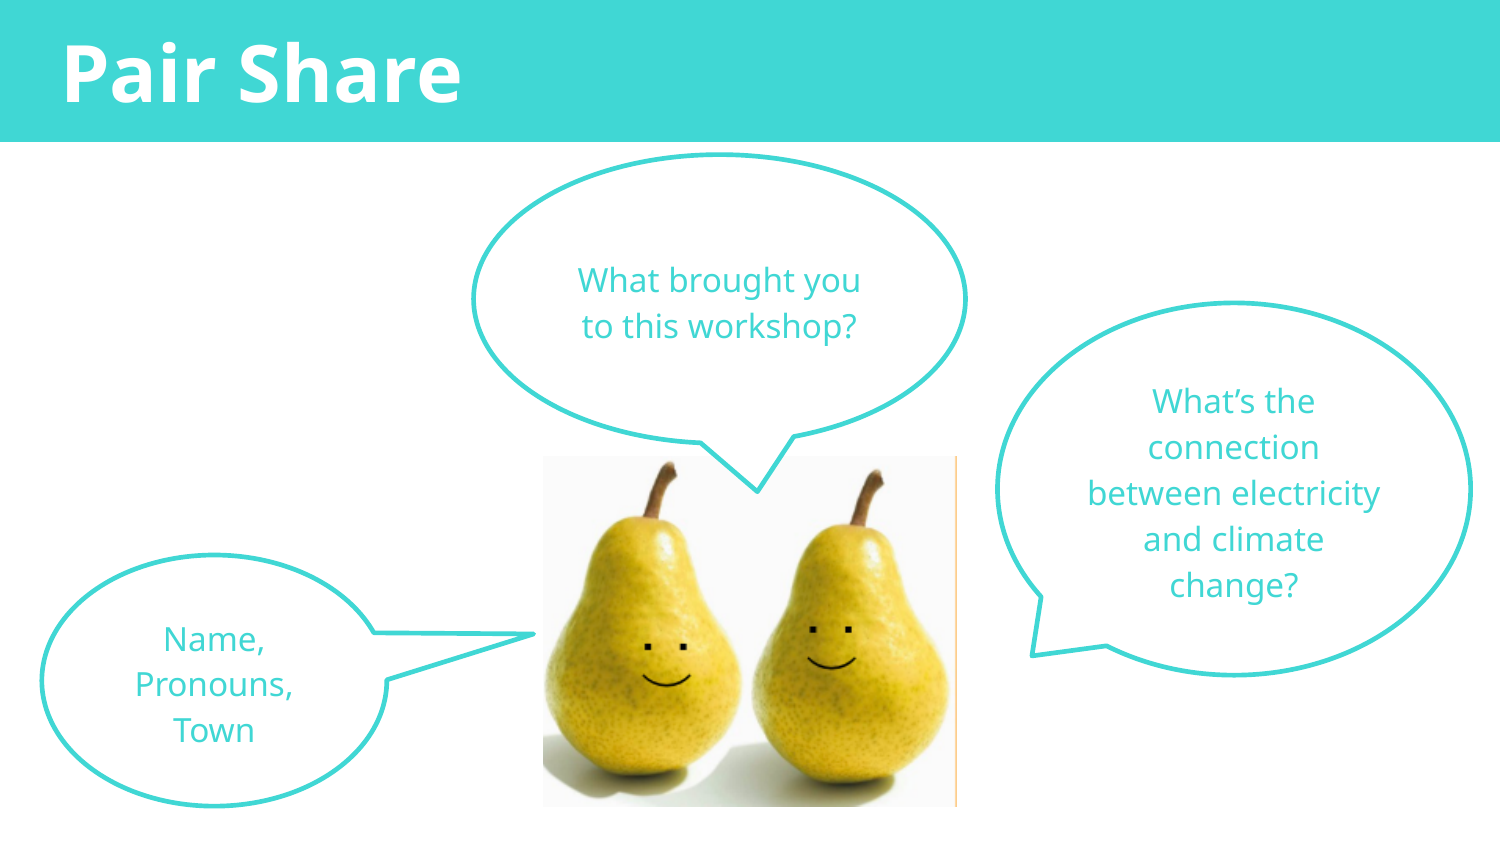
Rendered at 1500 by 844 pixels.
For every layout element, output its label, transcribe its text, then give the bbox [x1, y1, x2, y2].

title Pair Share [0, 0, 1500, 142]
text_box What’s the connection between electricity and climate change? [997, 302, 1471, 676]
text_box Name, Pronouns, Town [41, 555, 534, 807]
text_box What brought you to this workshop? [473, 154, 966, 454]
picture [543, 455, 957, 807]
